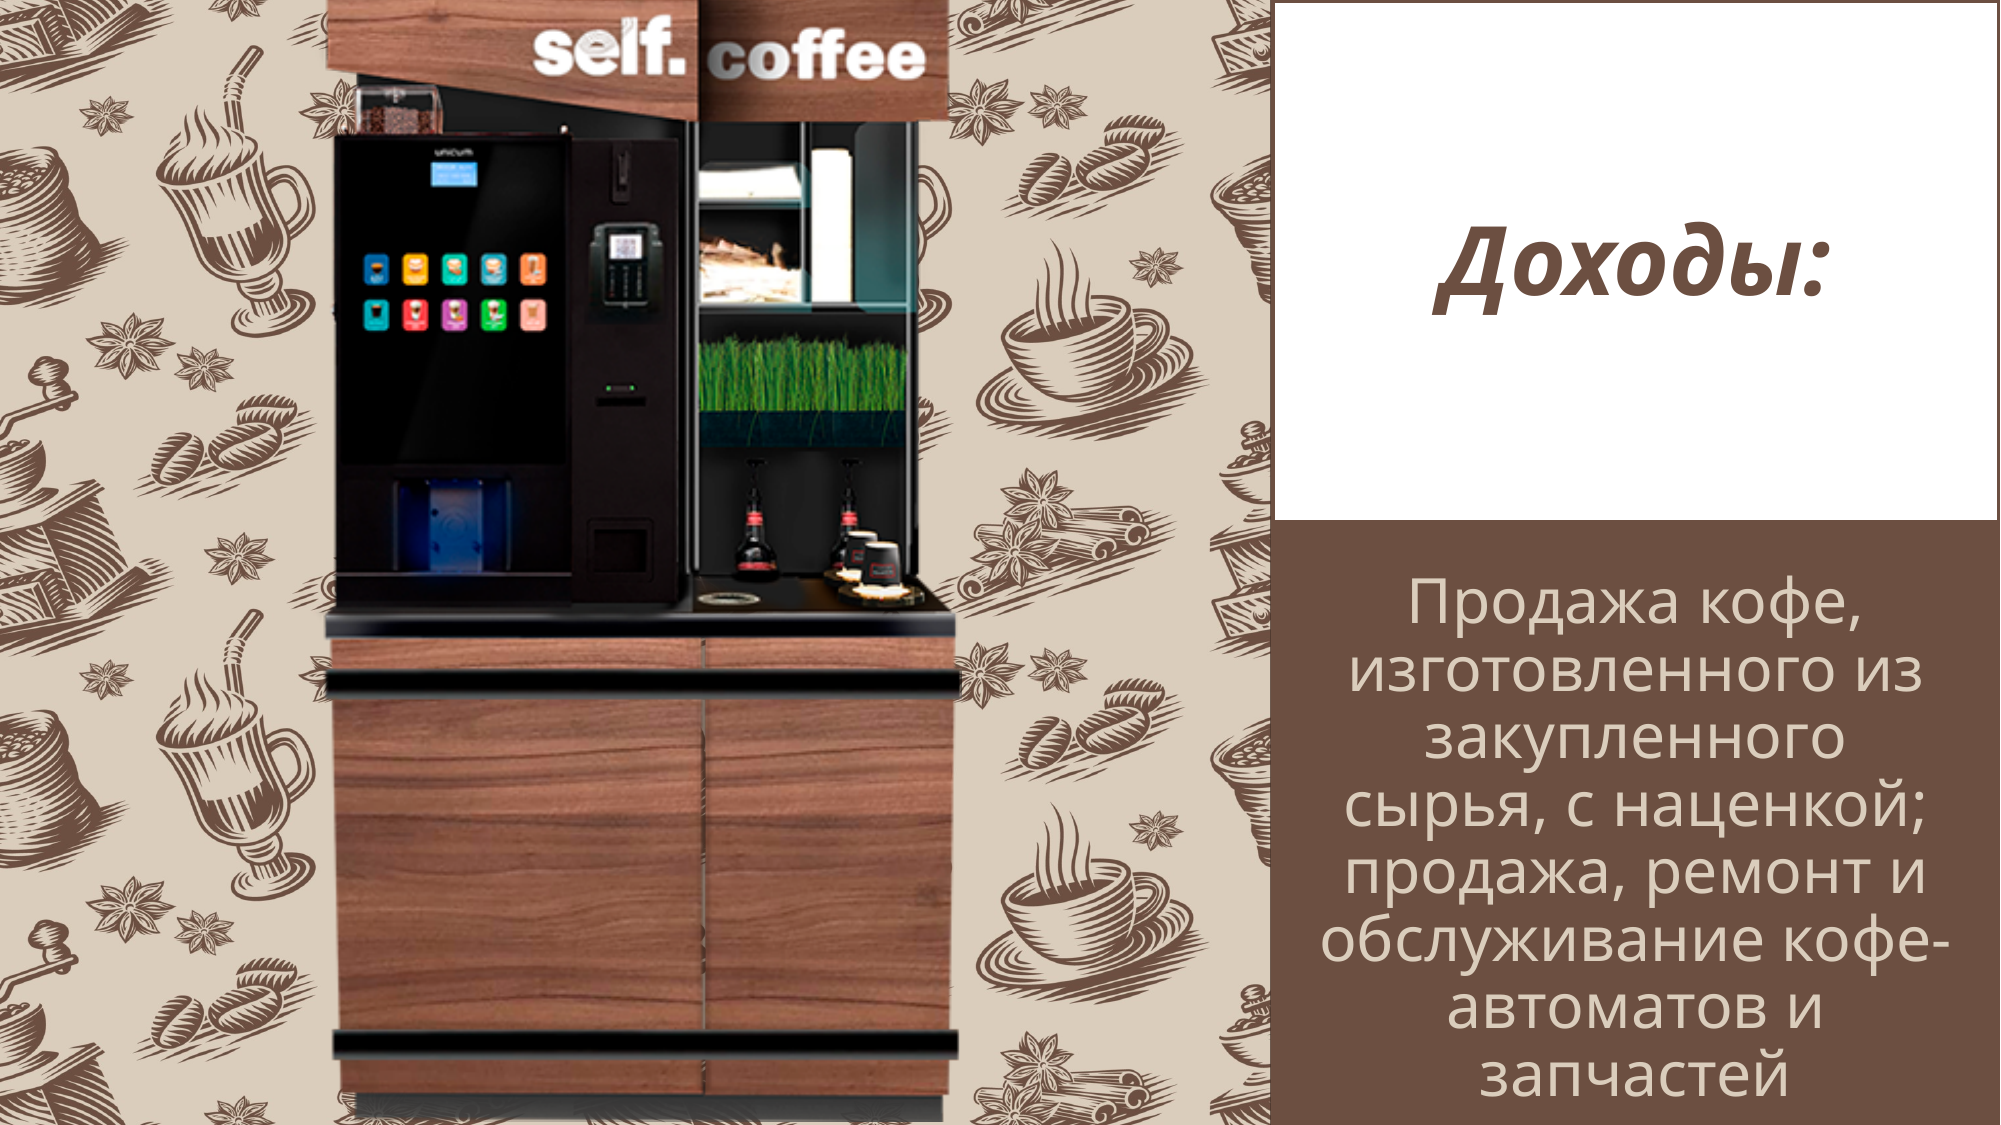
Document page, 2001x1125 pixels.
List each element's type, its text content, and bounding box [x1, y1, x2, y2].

text_box [1275, 526, 2000, 1122]
title Доходы: [1275, 199, 2000, 325]
subtitle Продажа кофе, изготовленного из закупленного сырья, с наценкой; продажа, ремонт и обслуживание кофе-автоматов и запчастей [1301, 562, 1971, 940]
text_box [1275, 325, 2000, 524]
picture [0, 0, 1273, 1125]
text_box [1273, 0, 2000, 199]
